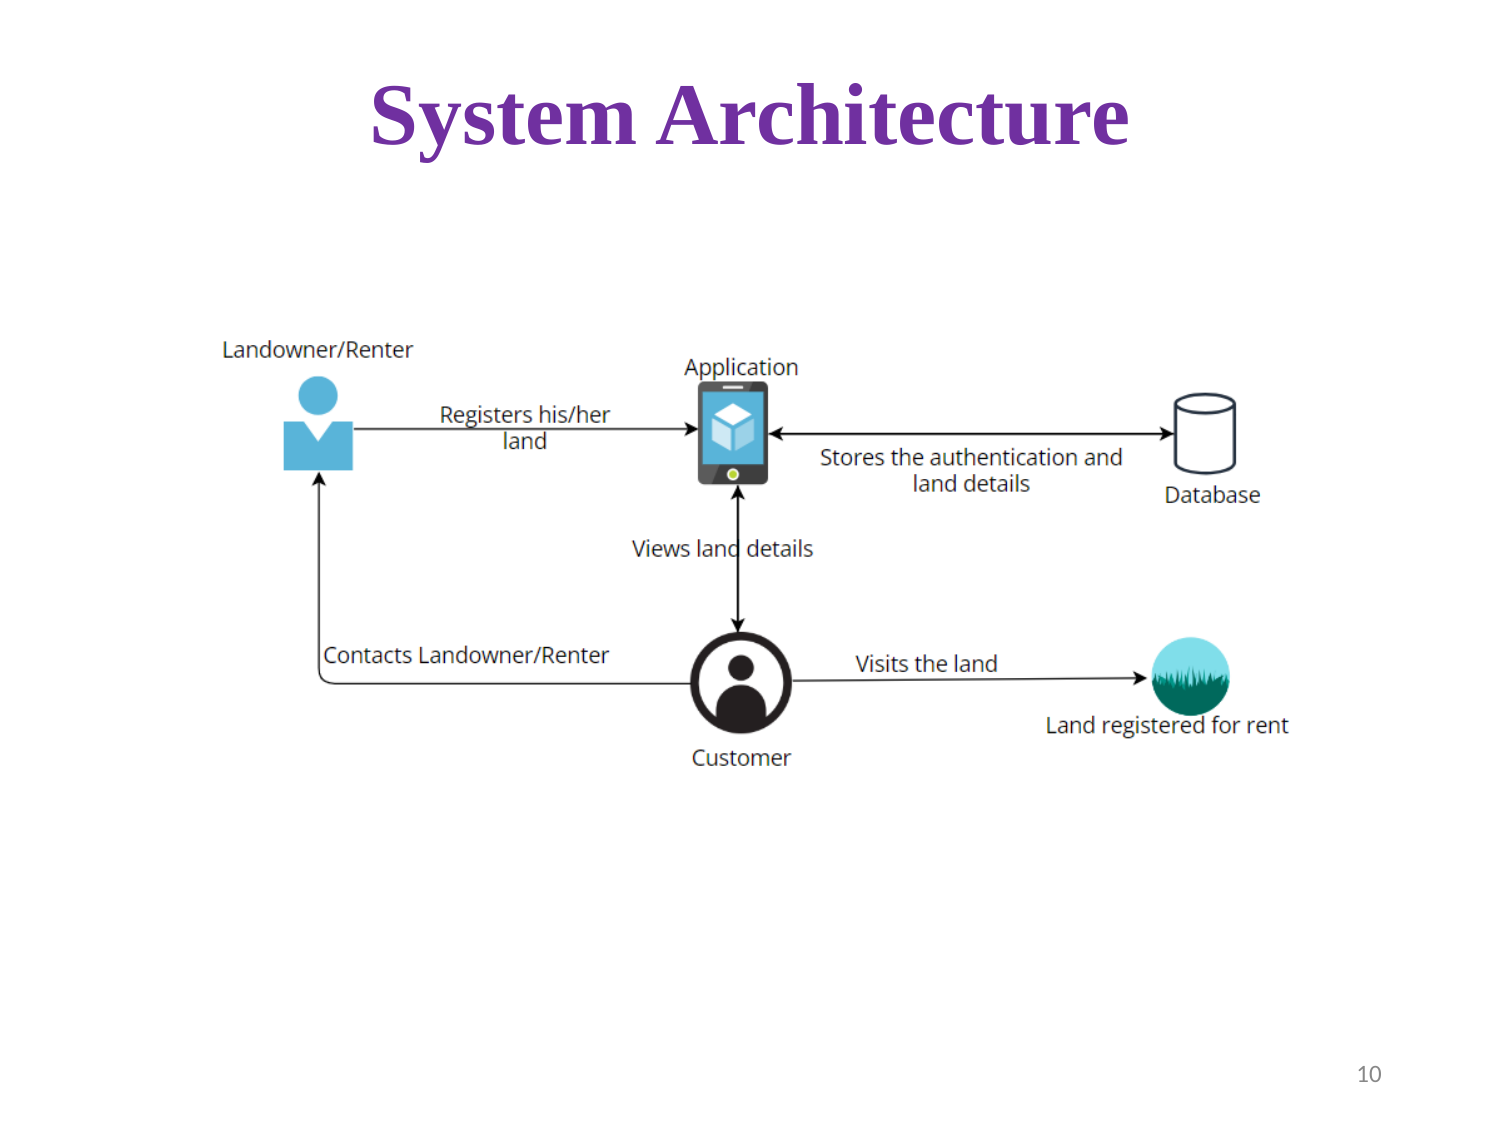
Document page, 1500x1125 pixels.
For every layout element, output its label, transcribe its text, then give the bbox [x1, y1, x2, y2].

picture [205, 324, 1295, 801]
slide_number 10 [1059, 1042, 1397, 1103]
title System Architecture [103, 59, 1397, 278]
